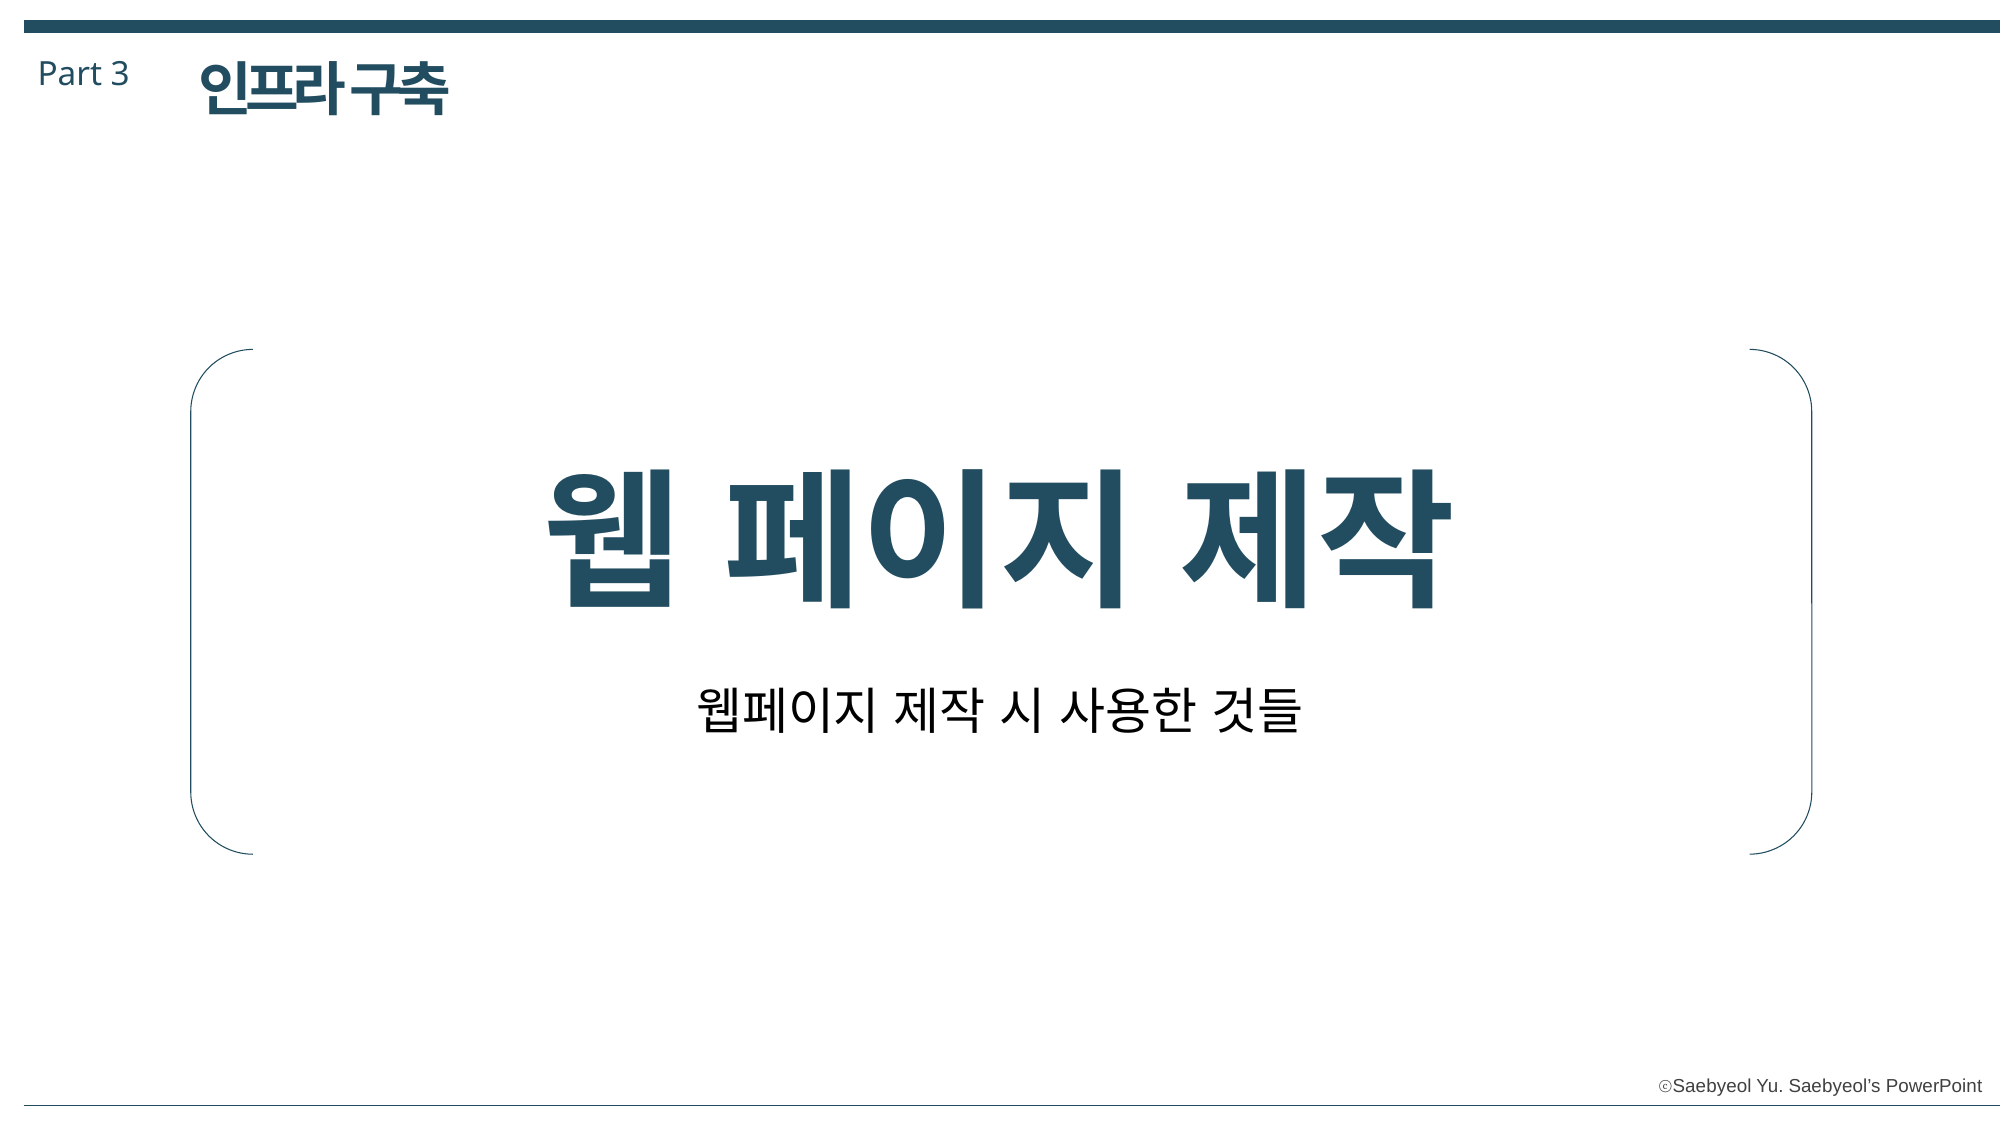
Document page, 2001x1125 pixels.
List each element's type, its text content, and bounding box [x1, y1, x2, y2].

text_box 인프라 구축 [183, 44, 466, 130]
text_box [190, 348, 1813, 855]
text_box Part 3 [22, 44, 145, 100]
